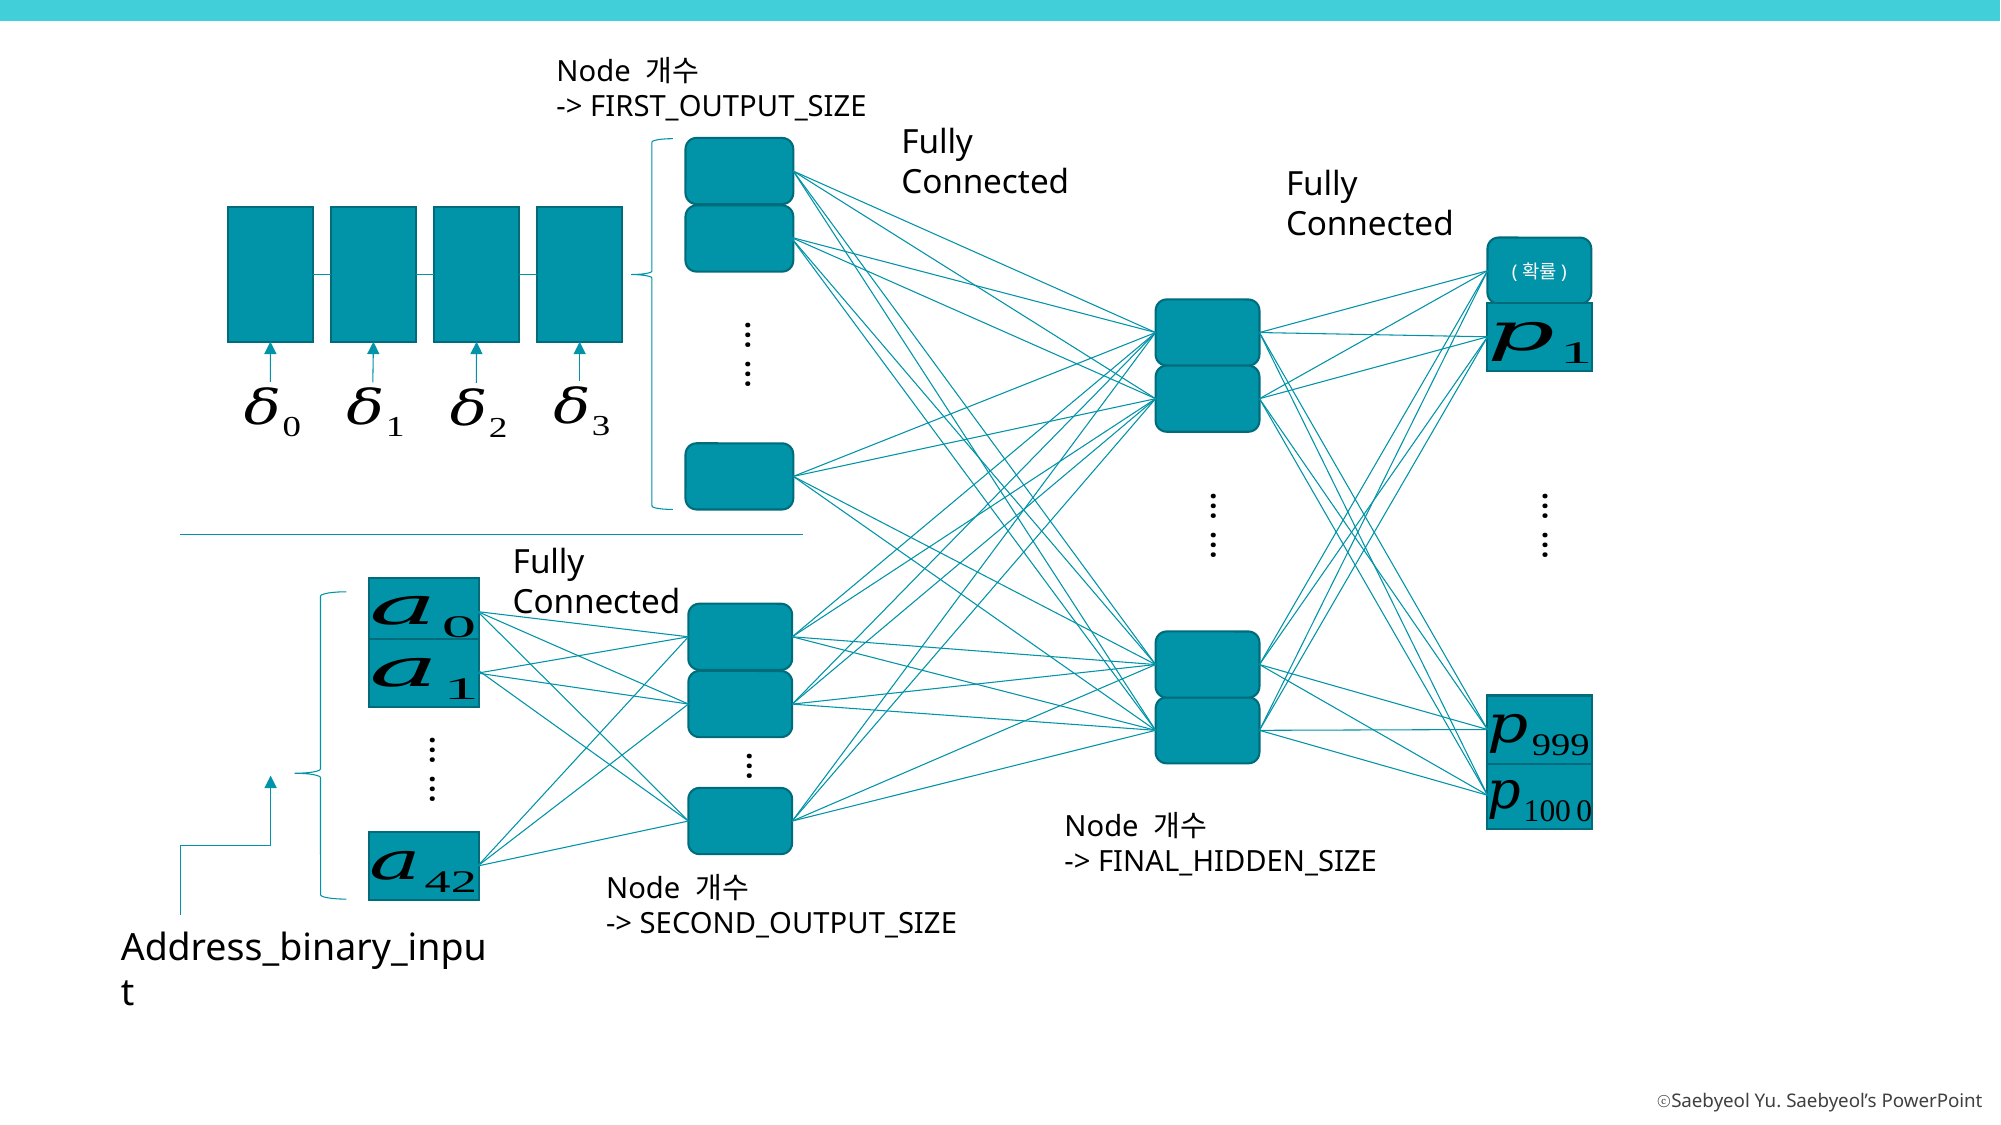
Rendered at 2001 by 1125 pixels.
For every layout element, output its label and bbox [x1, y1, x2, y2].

text_box [0, 0, 2000, 22]
text_box [106, 45, 1592, 976]
